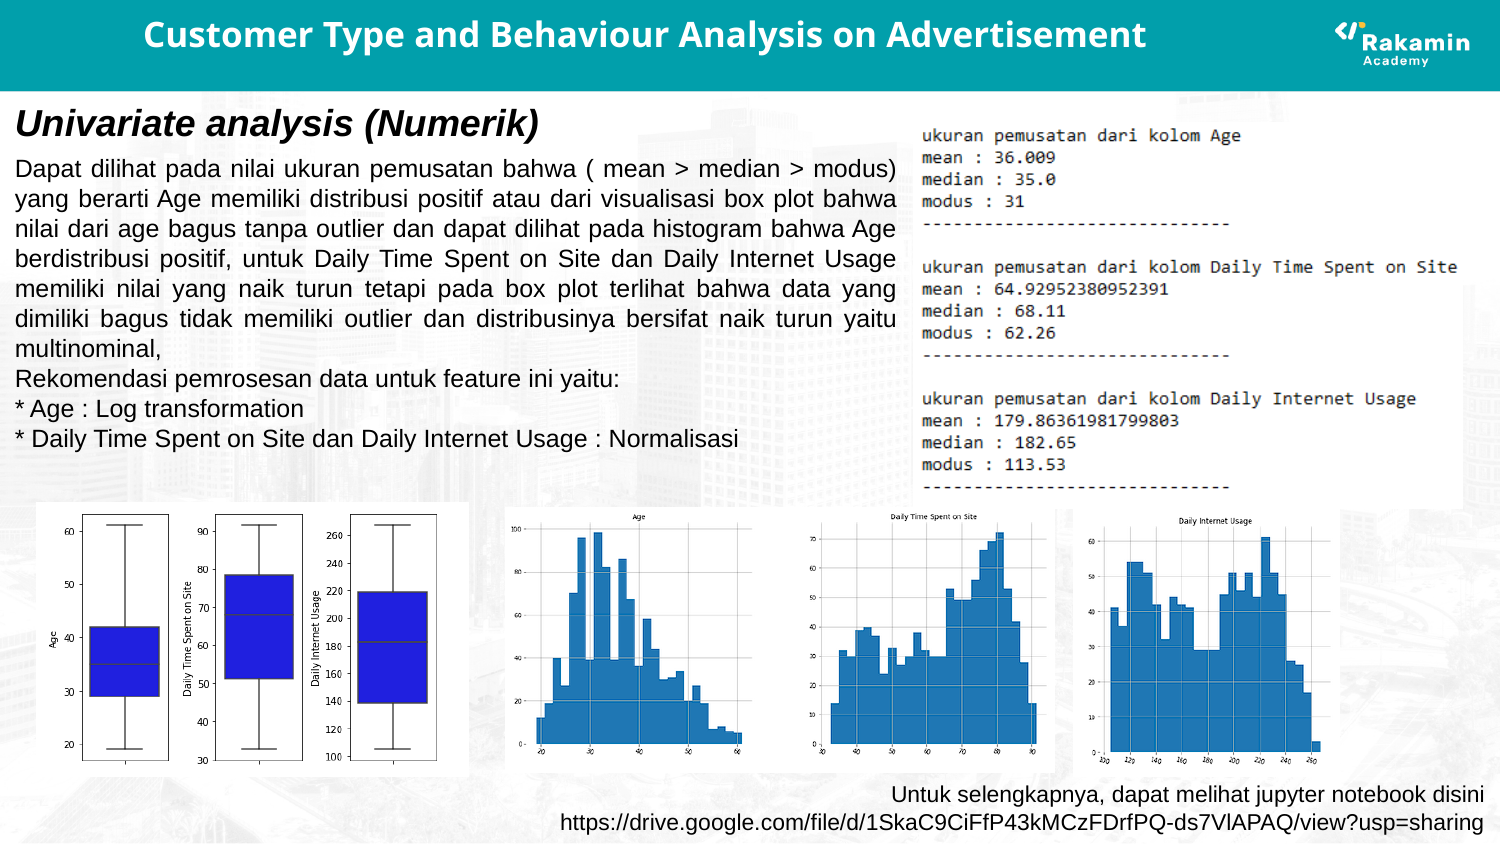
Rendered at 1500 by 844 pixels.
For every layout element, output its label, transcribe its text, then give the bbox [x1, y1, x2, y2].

picture [0, 0, 1500, 844]
text_box Univariate analysis (Numerik) [0, 91, 750, 145]
text_box Dapat dilihat pada nilai ukuran pemusatan bahwa ( mean > median > modus) yang berarti Age memiliki distribusi positif atau dari visualisasi box plot bahwa nilai dari age bagus tanpa outlier dan dapat dilihat pada histogram bahwa Age berdistribusi positif, untuk Daily Time Spent on Site dan Daily Internet Usage memiliki nilai yang naik turun tetapi pada box plot terlihat bahwa data yang dimiliki bagus tidak memiliki outlier dan distribusinya bersifat naik turun yaitu multinominal, Rekomendasi pemrosesan data untuk feature ini yaitu: * Age : Log transformation * Daily Time Spent on Site dan Daily Internet Usage : Normalisasi [0, 145, 908, 460]
text_box Untuk selengkapnya, dapat melihat jupyter notebook disini https://drive.google.com/file/d/1SkaC9CiFfP43kMCzFDrfPQ-ds7VlAPAQ/view?usp=sharing [523, 764, 1500, 844]
title Customer Type and Behaviour Analysis on Advertisement [0, 0, 1291, 92]
